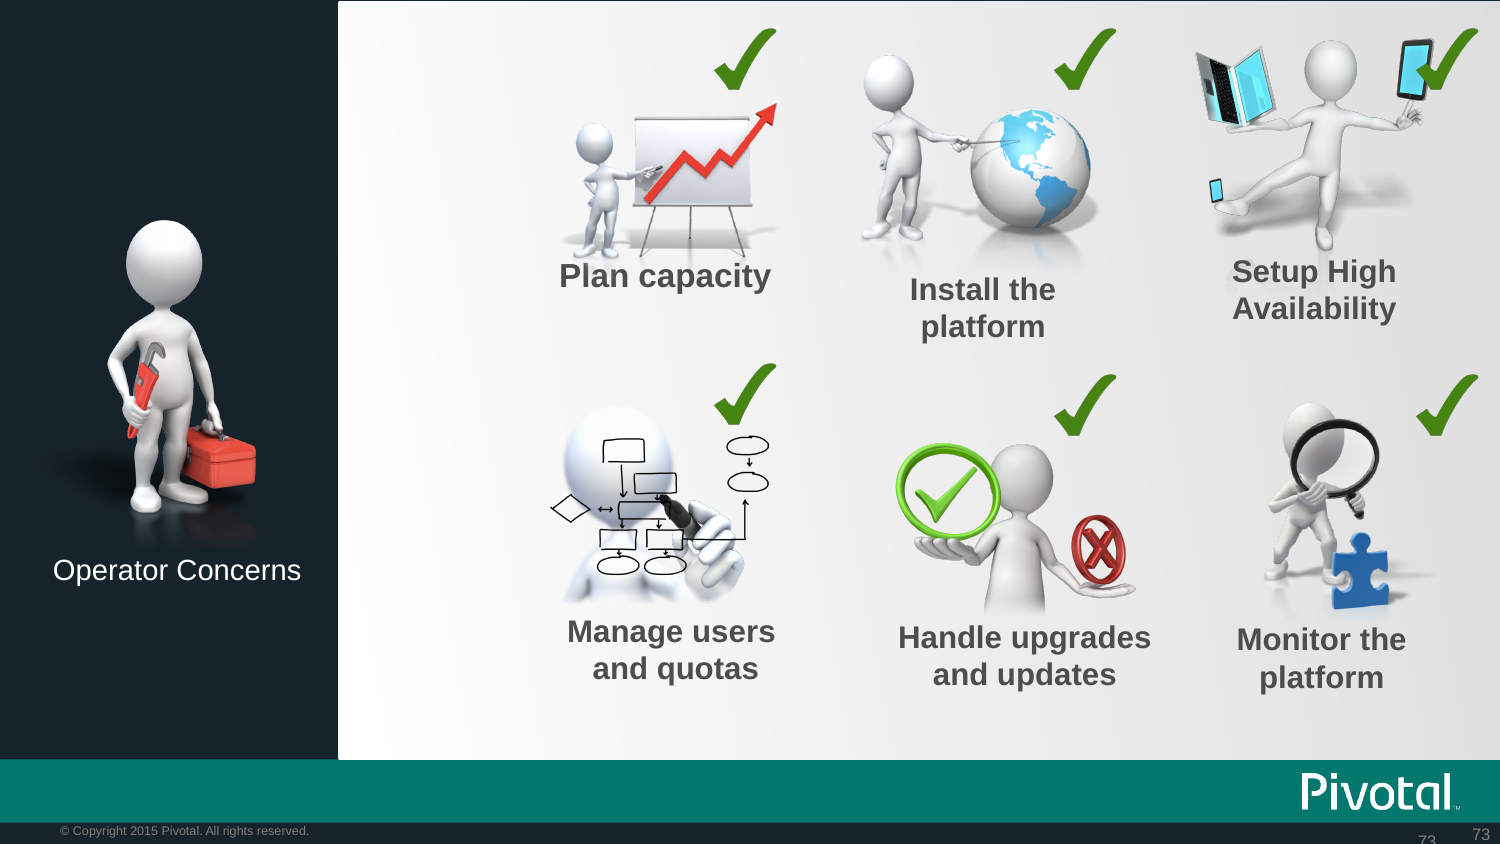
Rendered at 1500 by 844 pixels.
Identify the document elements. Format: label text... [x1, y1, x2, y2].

picture [1414, 373, 1479, 437]
picture [712, 362, 777, 426]
picture [1414, 27, 1479, 92]
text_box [1206, 390, 1446, 705]
slide_number 73 [1403, 823, 1491, 844]
picture [28, 210, 284, 551]
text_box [840, 50, 1126, 354]
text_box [1186, 33, 1443, 336]
picture [1052, 373, 1117, 437]
picture [1302, 773, 1460, 810]
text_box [870, 434, 1180, 703]
text_box Operator Concerns [40, 542, 315, 595]
picture [1052, 27, 1117, 92]
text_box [539, 398, 813, 696]
picture [712, 27, 777, 92]
text_box [338, 1, 1500, 760]
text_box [550, 98, 802, 306]
